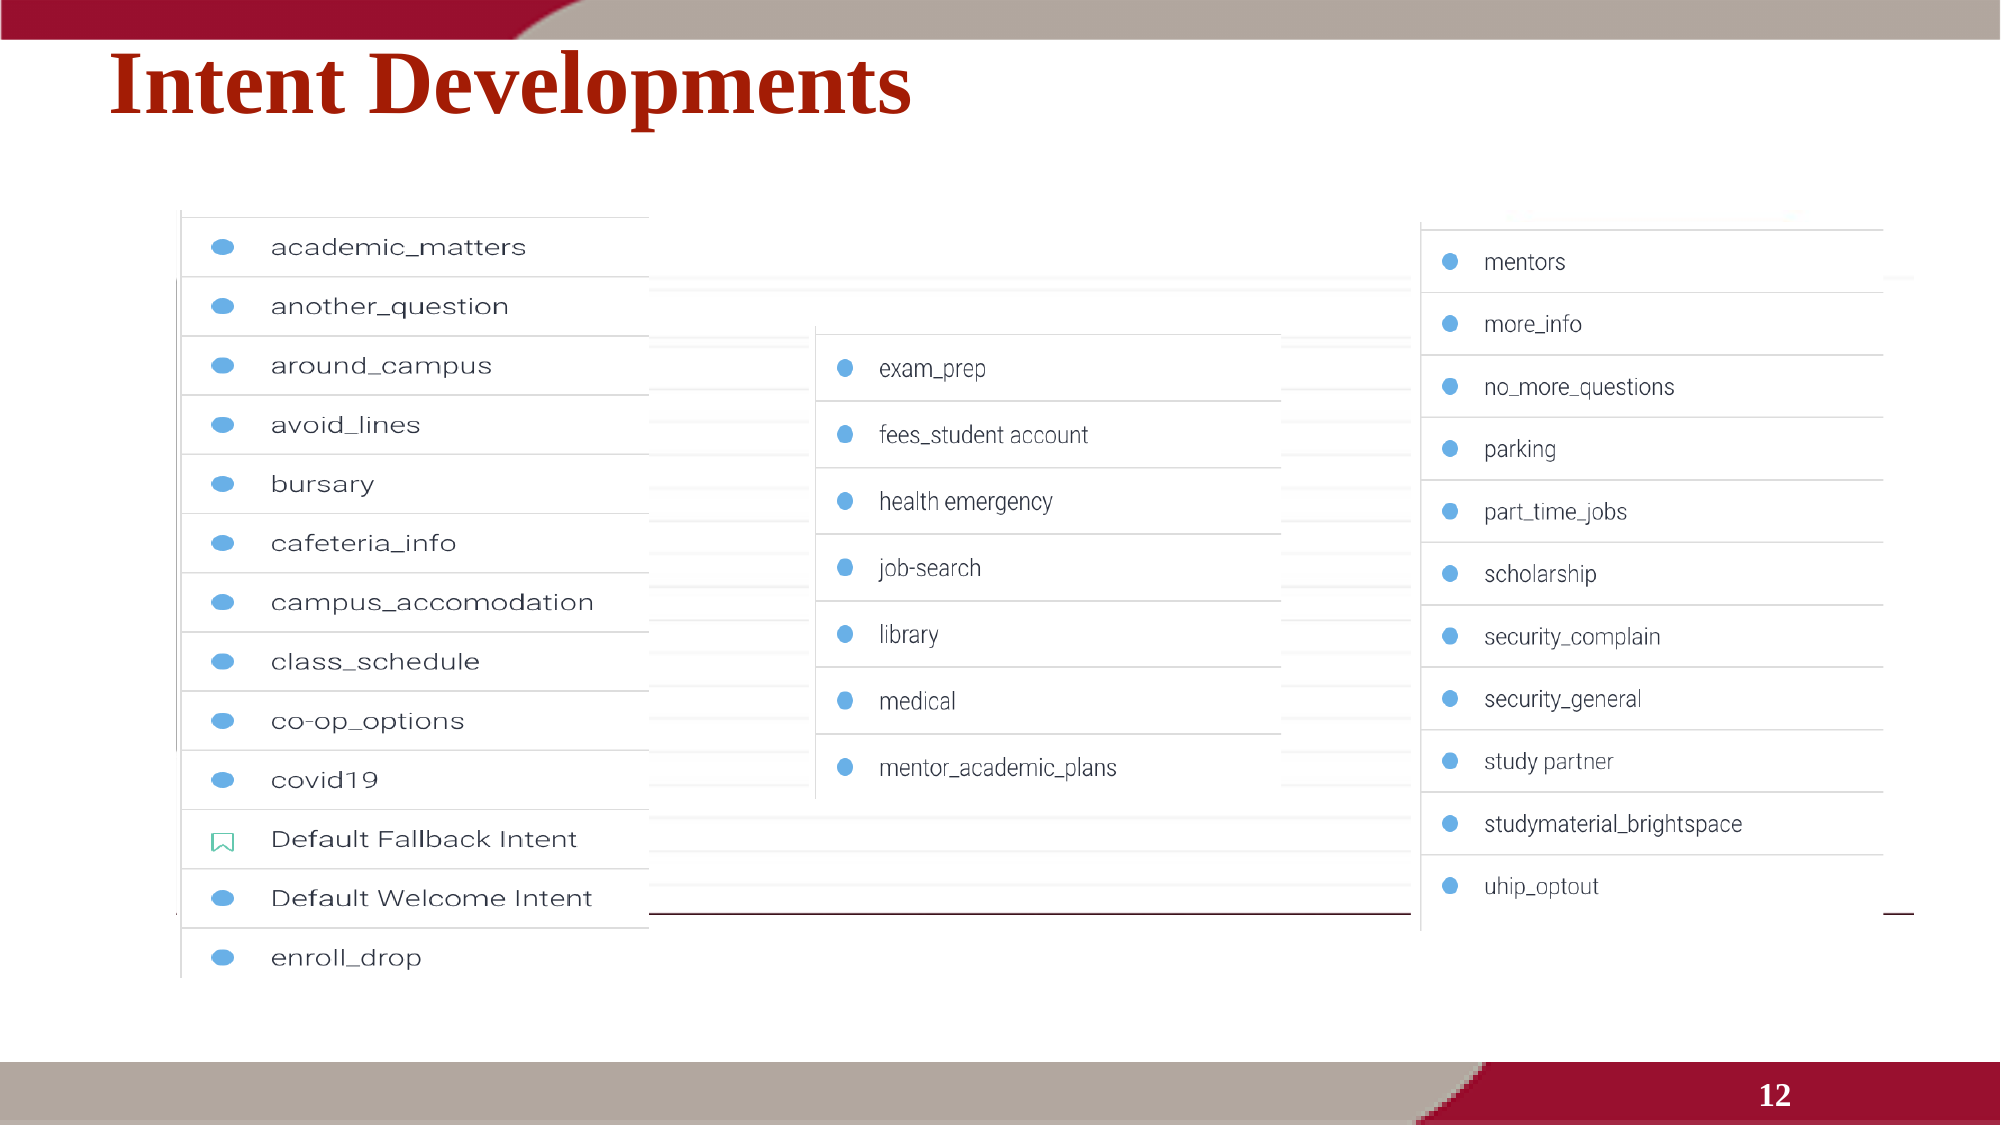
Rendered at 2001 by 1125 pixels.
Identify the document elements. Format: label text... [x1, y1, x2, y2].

picture [176, 210, 1914, 978]
picture [2, 0, 1999, 39]
slide_number 12 [1550, 1063, 2000, 1124]
title Intent Developments [93, 39, 1933, 129]
picture [0, 1062, 2000, 1125]
